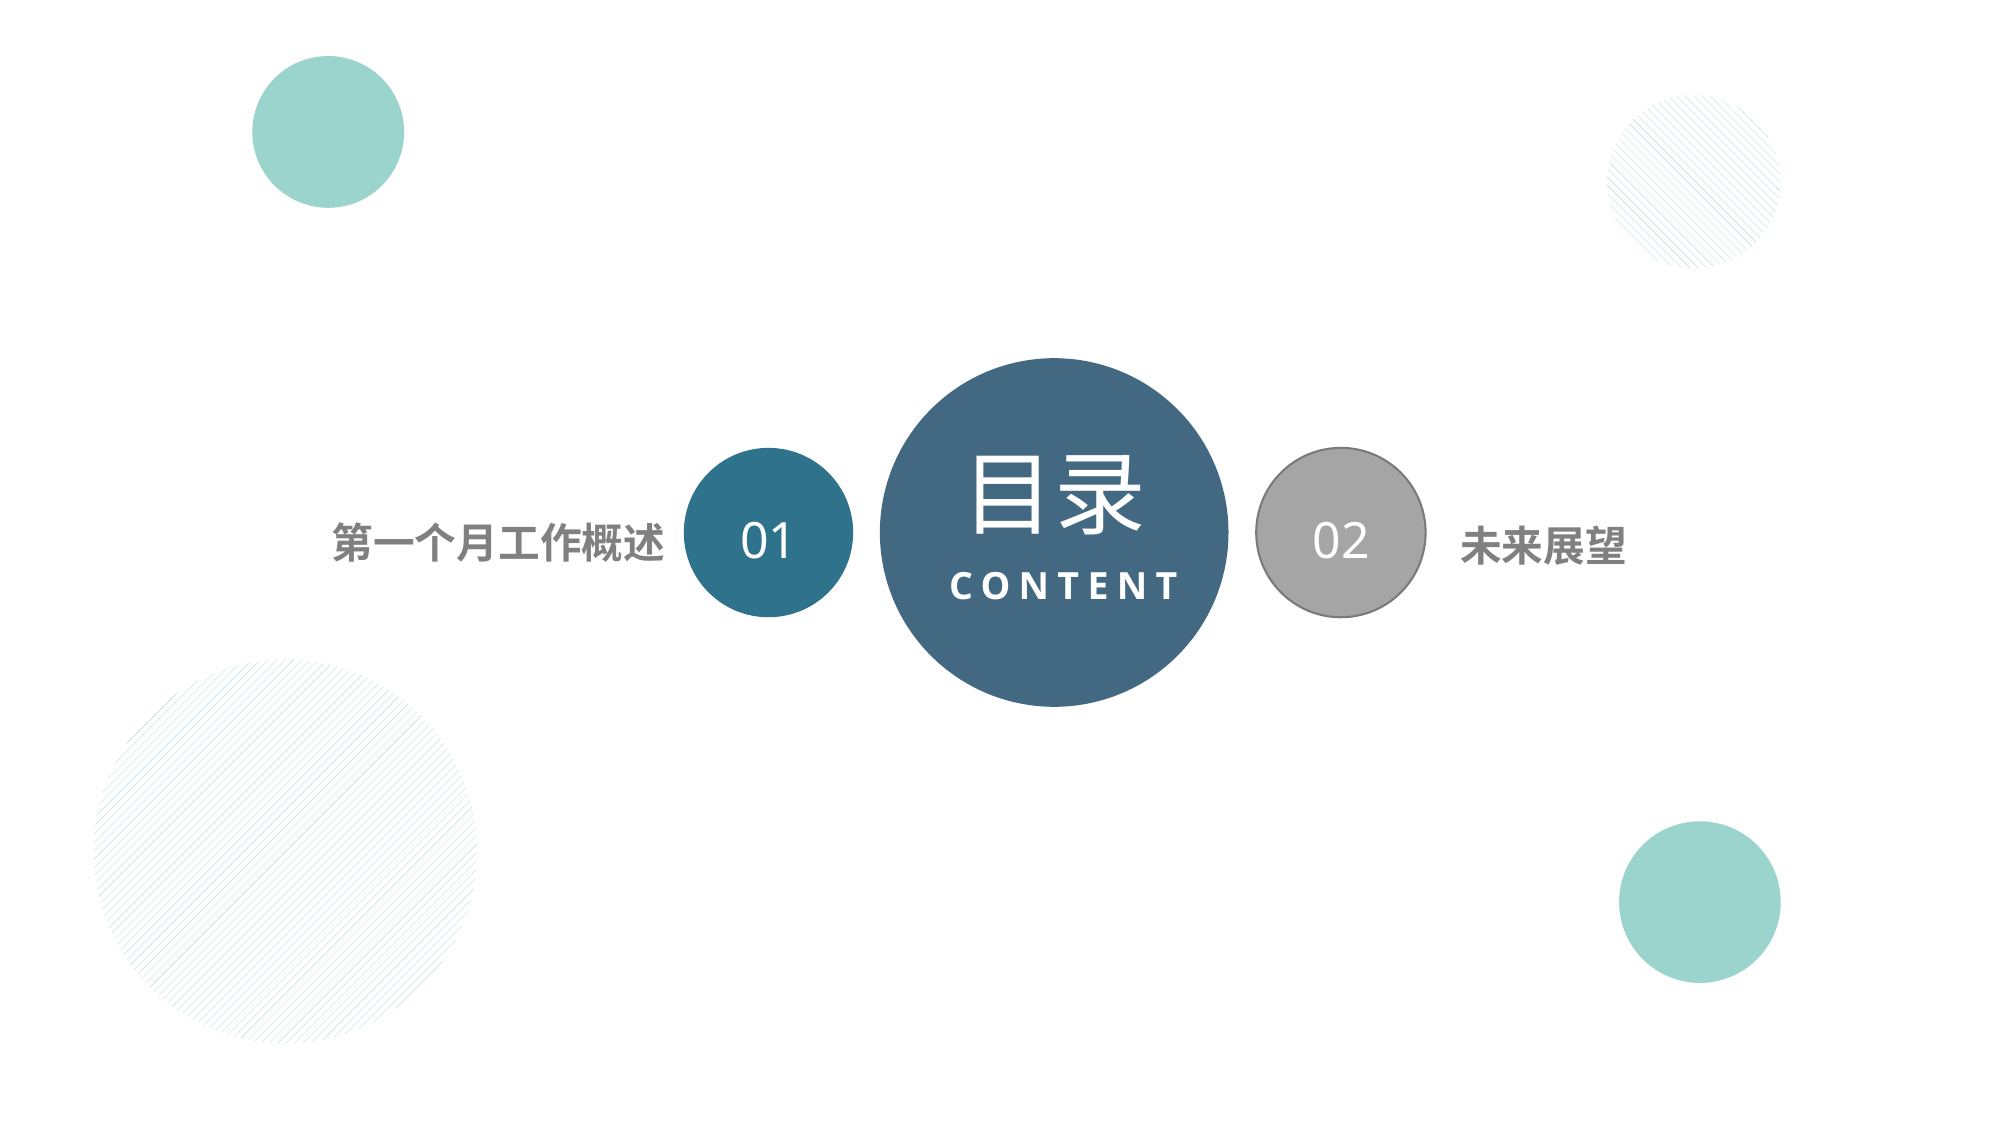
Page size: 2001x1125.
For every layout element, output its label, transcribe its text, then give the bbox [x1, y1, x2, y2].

text_box [92, 658, 479, 1045]
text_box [879, 358, 1229, 707]
text_box [1618, 820, 1782, 984]
text_box 02 [1255, 446, 1427, 619]
text_box 第一个月工作概述 [252, 506, 690, 567]
text_box 未来展望 [1453, 509, 1635, 570]
text_box [251, 55, 406, 209]
text_box 01 [683, 447, 854, 618]
text_box [1605, 93, 1782, 270]
